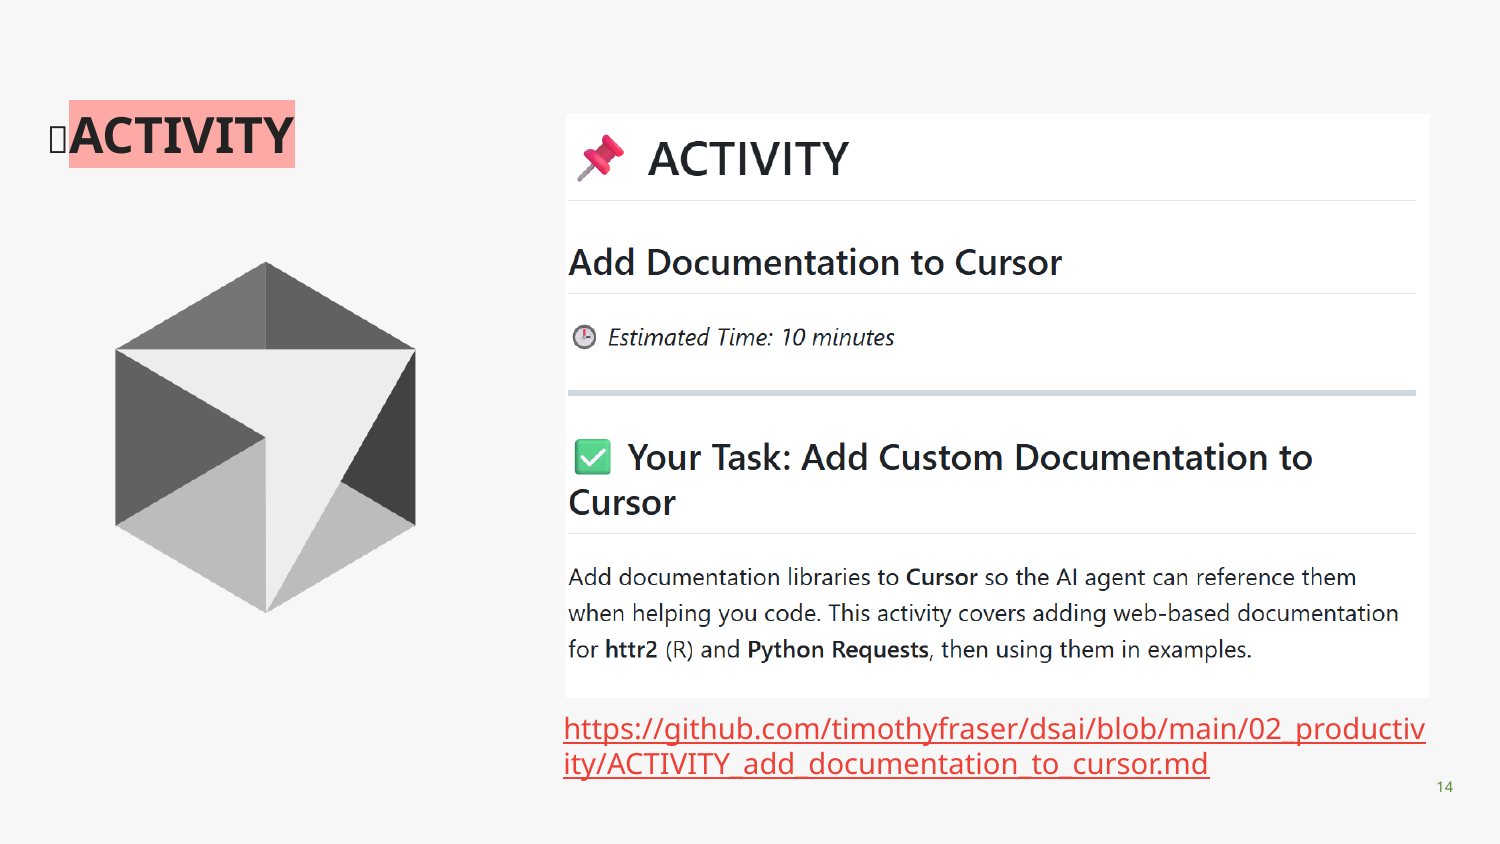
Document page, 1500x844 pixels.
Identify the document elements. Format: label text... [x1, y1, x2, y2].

picture [54, 225, 477, 648]
picture [566, 114, 1430, 699]
title 🌐ACTIVITY [46, 110, 739, 190]
list https://github.com/timothyfraser/dsai/blob/main/02_productivity/ACTIVITY_add_documentation_to_cursor.md [563, 704, 1433, 828]
slide_number ‹#› [1403, 765, 1453, 799]
